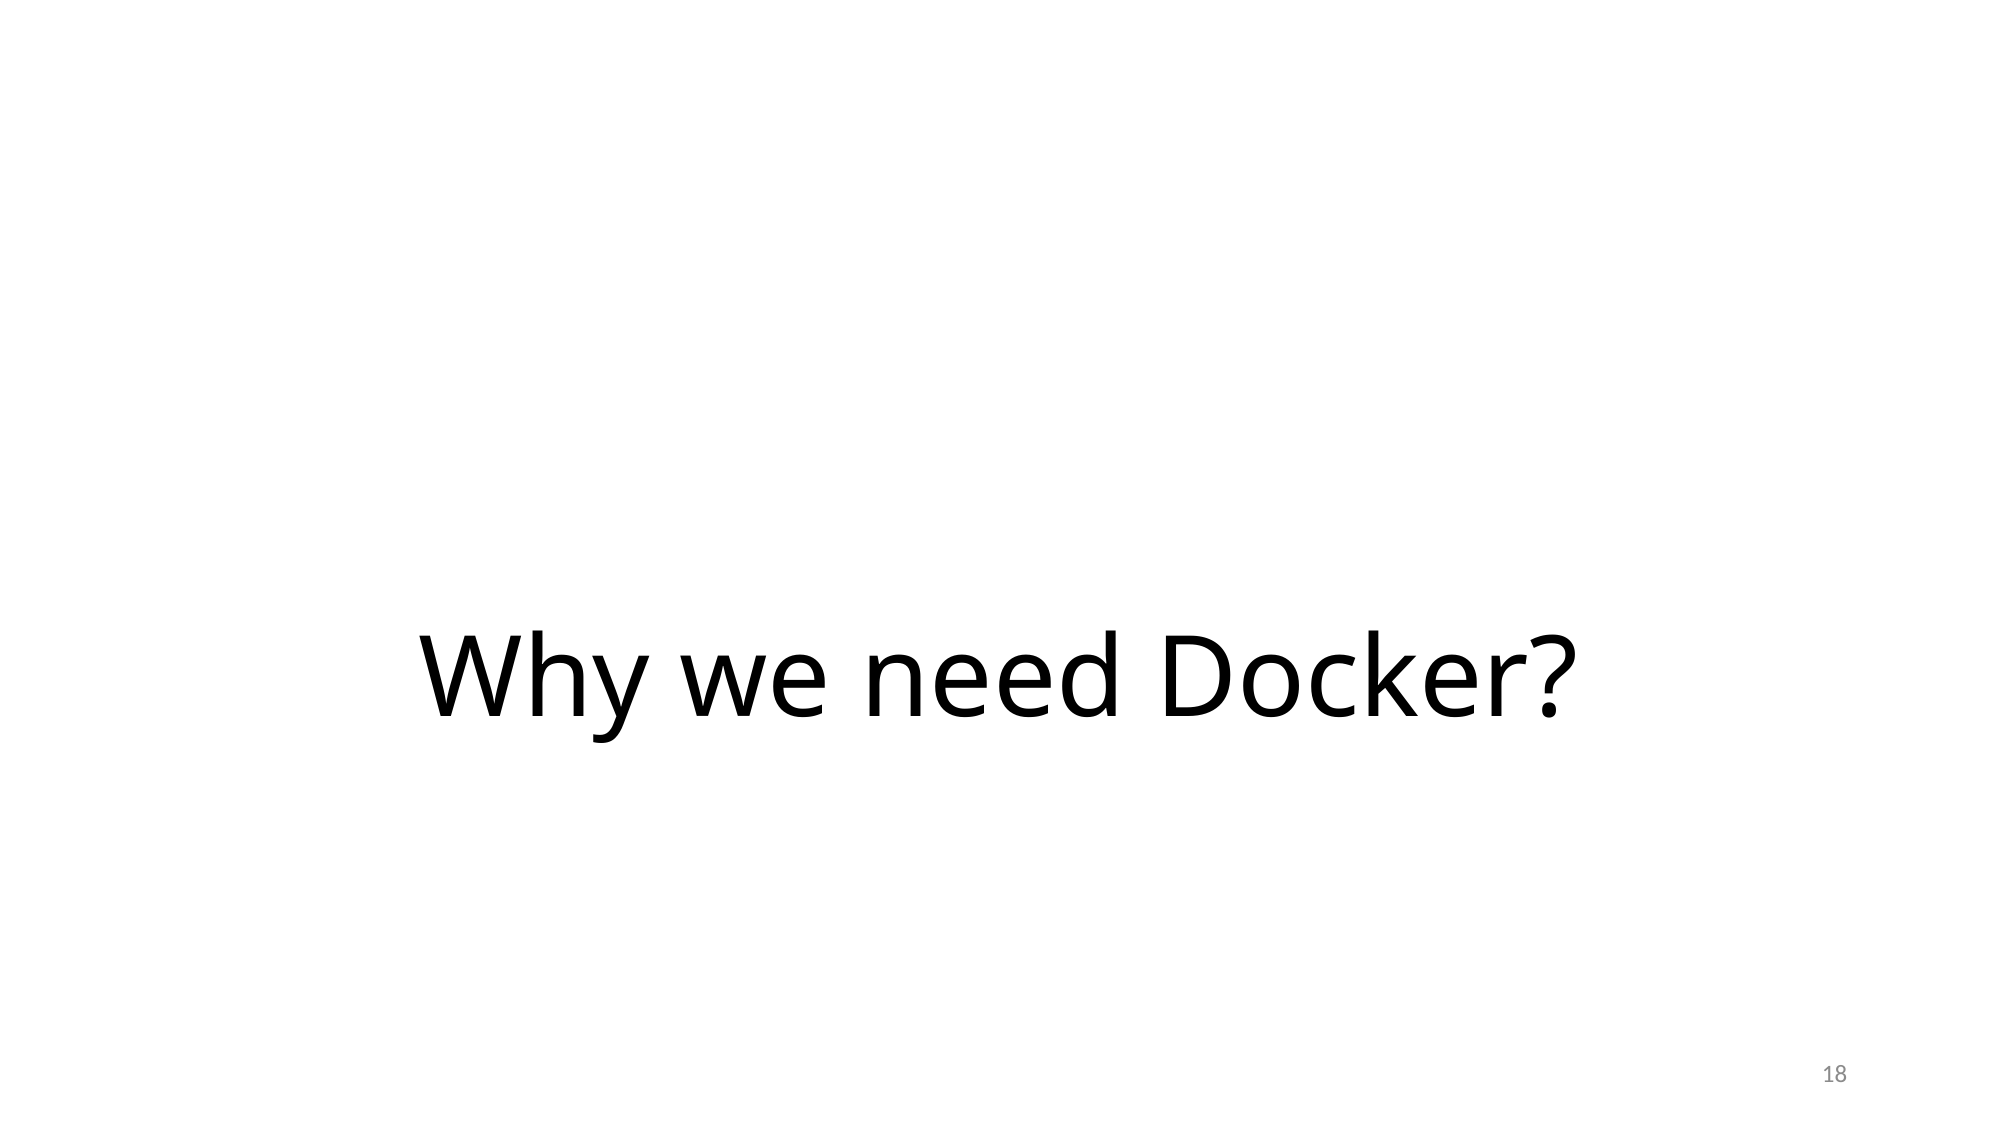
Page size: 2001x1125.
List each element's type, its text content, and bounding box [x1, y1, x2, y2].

title Why we need Docker? [136, 280, 1862, 749]
slide_number 18 [1412, 1042, 1863, 1103]
